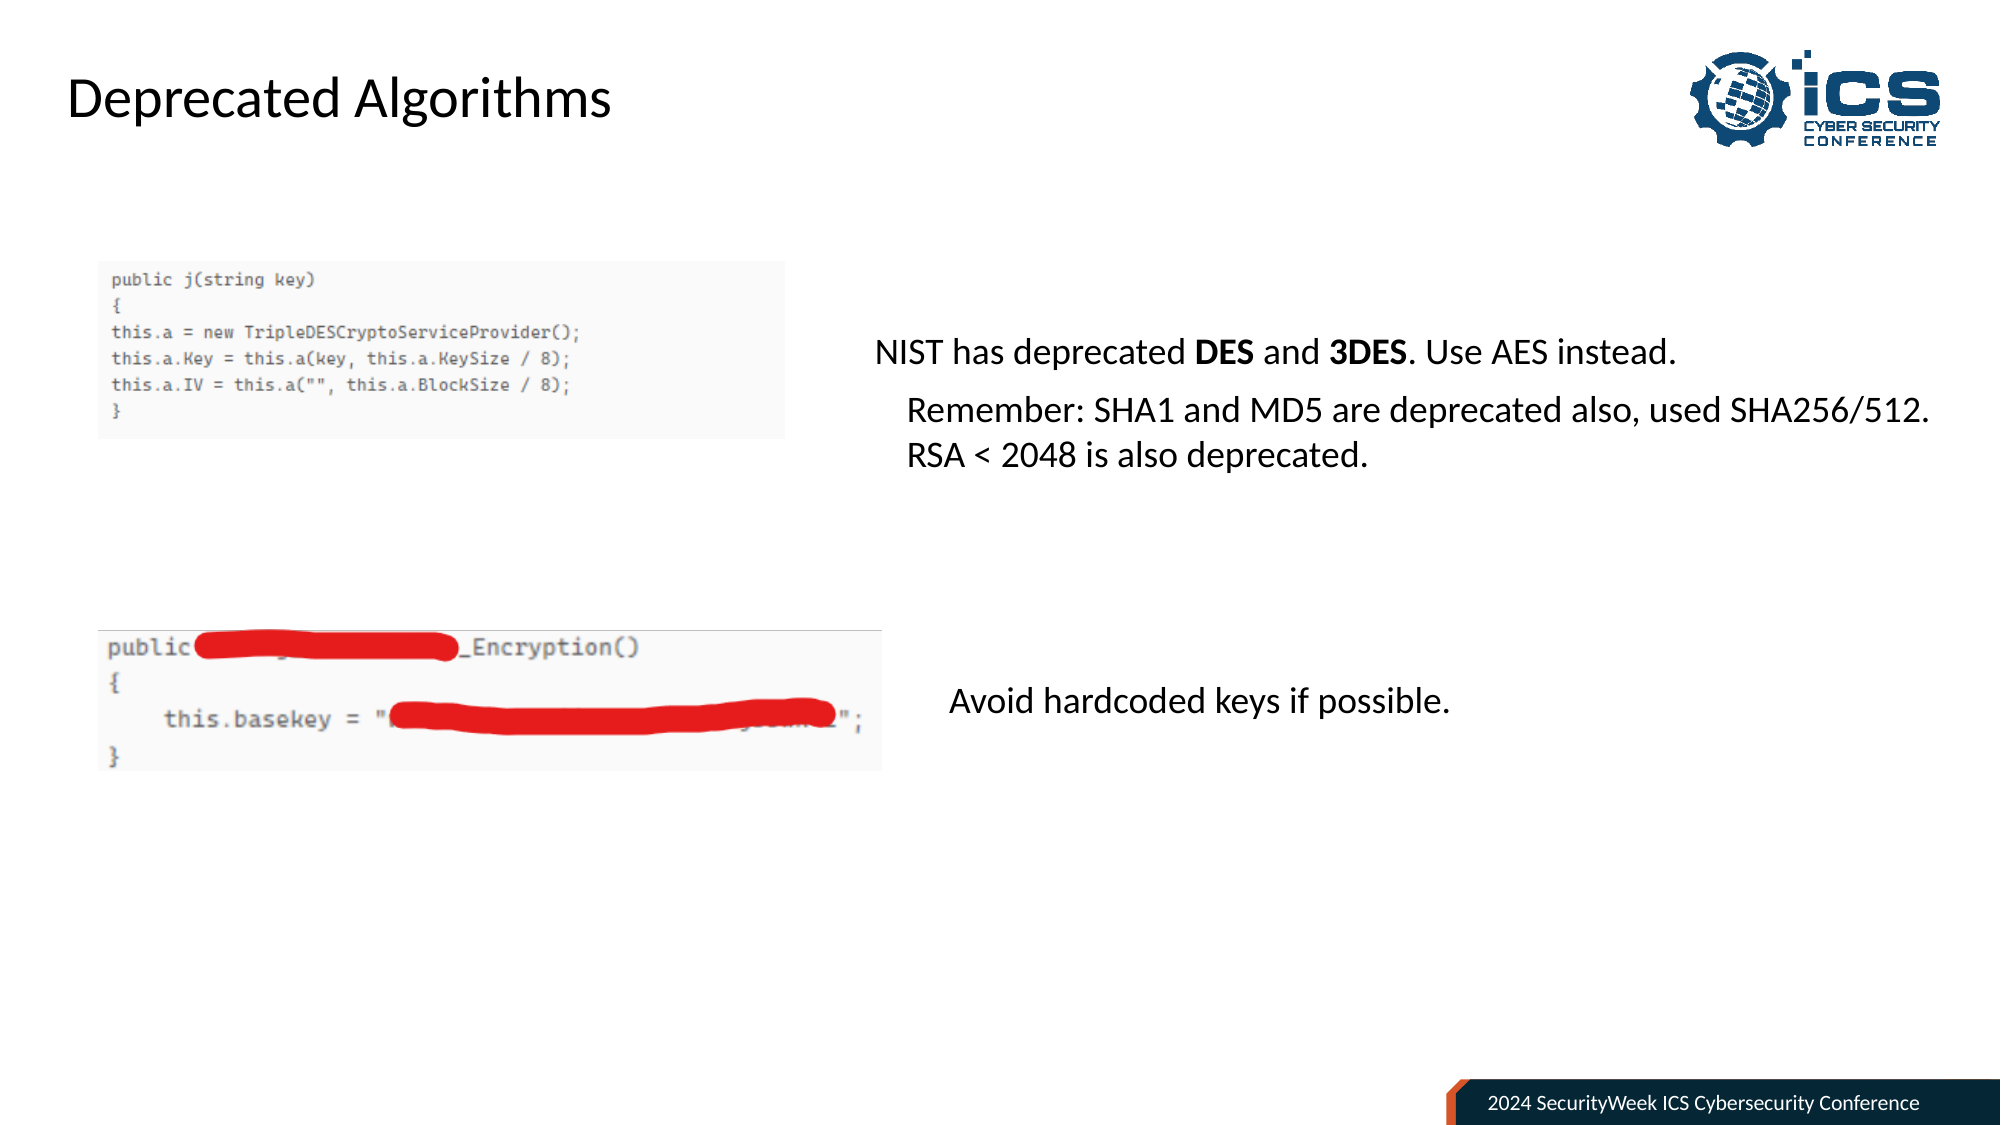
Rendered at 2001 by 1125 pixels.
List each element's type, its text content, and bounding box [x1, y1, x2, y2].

picture [1690, 50, 1940, 147]
picture [98, 628, 882, 771]
text_box NIST has deprecated DES and 3DES. Use AES instead. [859, 319, 1693, 380]
picture [98, 261, 785, 439]
text_box Avoid hardcoded keys if possible. [934, 669, 1467, 729]
text_box Deprecated Algorithms [53, 51, 628, 137]
text_box Remember: SHA1 and MD5 are deprecated also, used SHA256/512. RSA < 2048 is also deprecated. [892, 377, 1981, 483]
